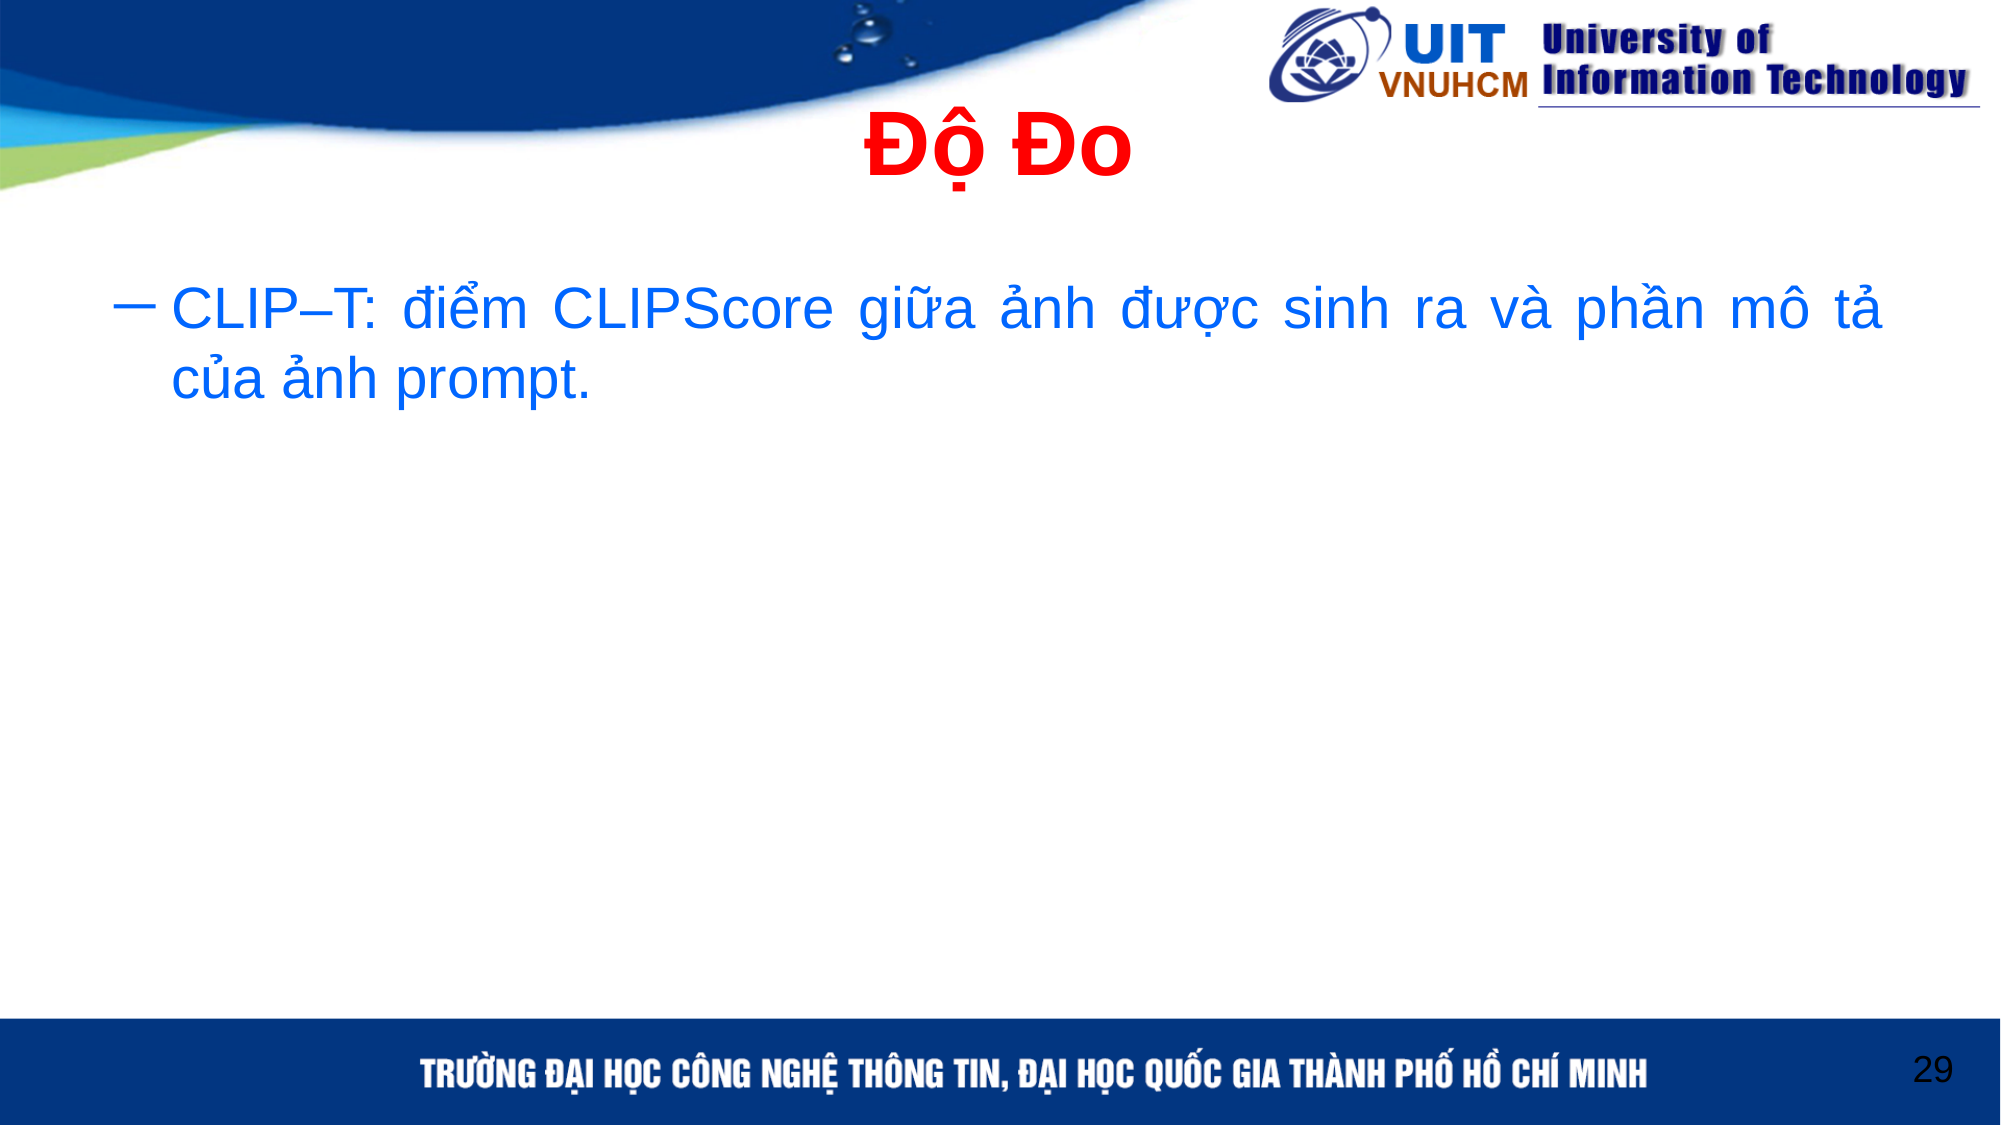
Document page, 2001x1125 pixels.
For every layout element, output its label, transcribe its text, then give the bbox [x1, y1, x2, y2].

title Độ Đo [99, 45, 1900, 233]
picture [0, 0, 2001, 1125]
